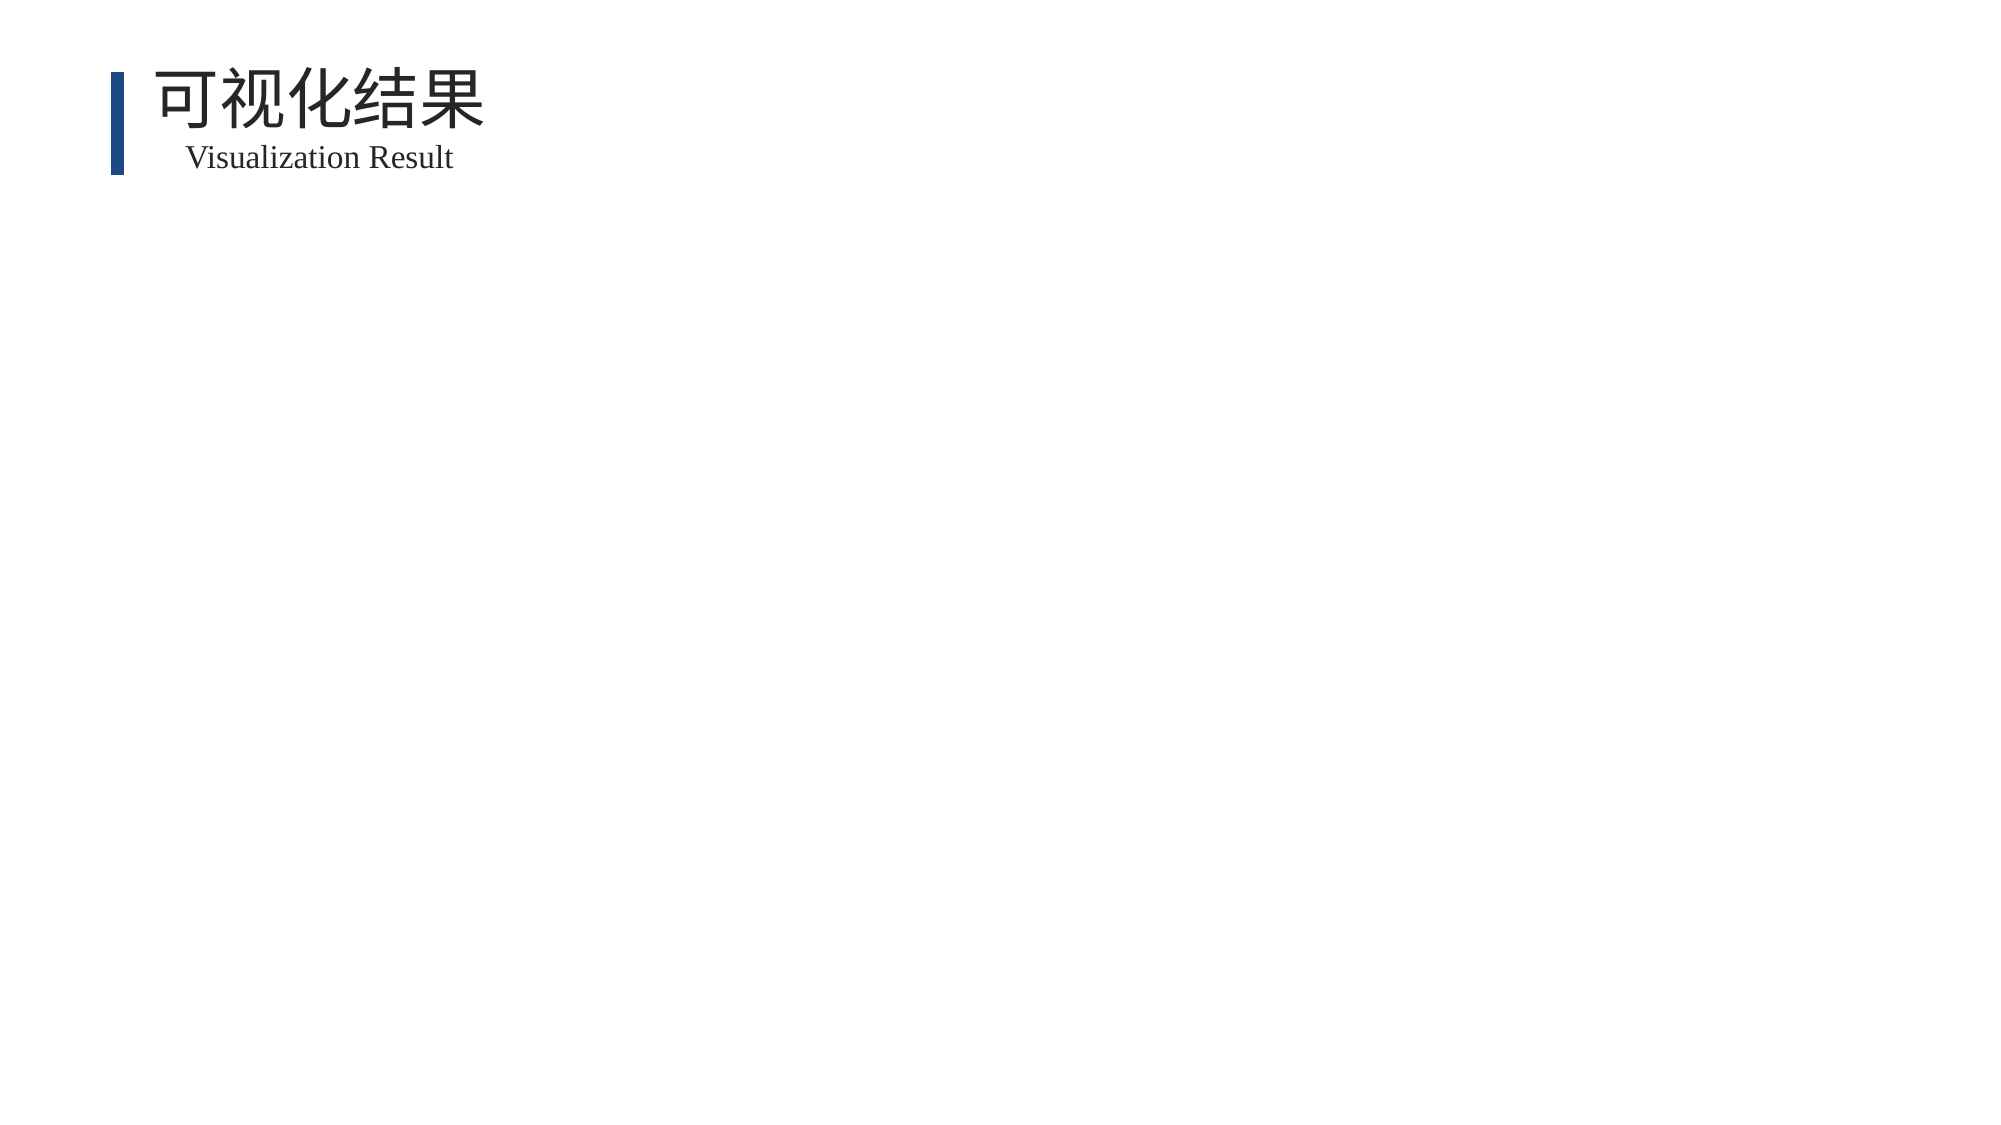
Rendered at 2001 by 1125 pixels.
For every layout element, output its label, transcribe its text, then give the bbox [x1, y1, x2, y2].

text_box 可视化结果 [0, 49, 815, 145]
text_box Visualization Result [161, 127, 702, 183]
